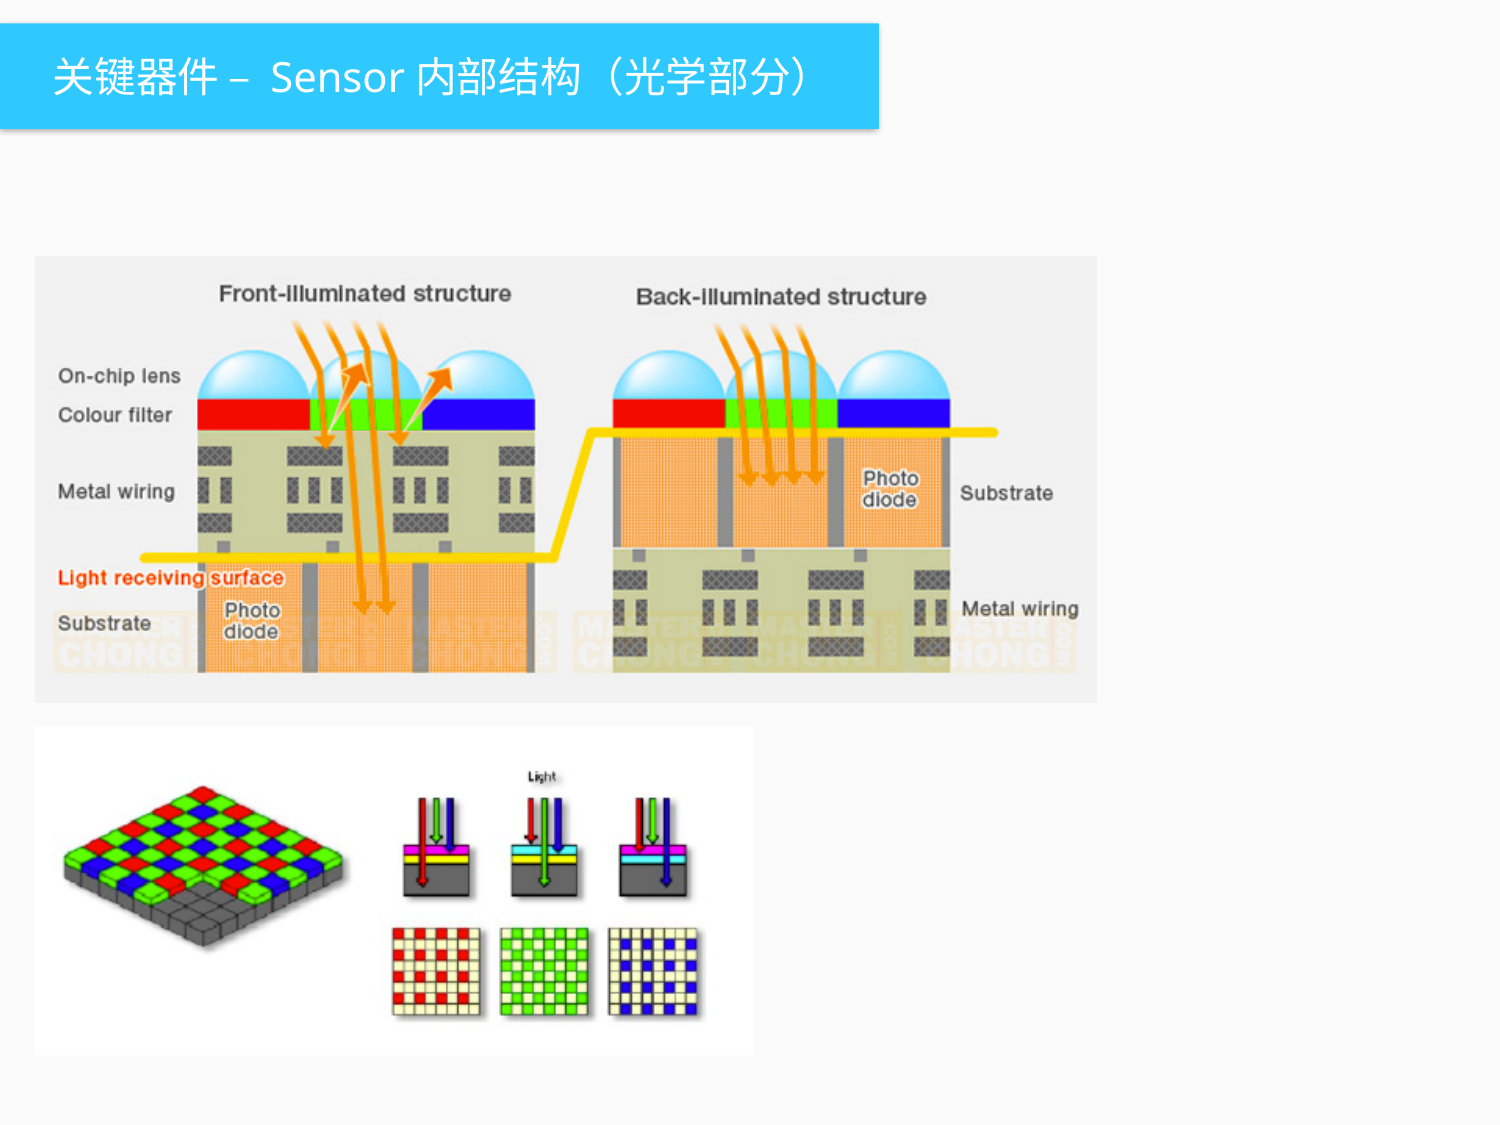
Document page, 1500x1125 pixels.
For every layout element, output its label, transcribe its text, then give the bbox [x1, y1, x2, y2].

picture [34, 255, 1097, 704]
text_box 关键器件 – Sensor内部结构（光学部分） [0, 20, 882, 132]
picture [34, 726, 753, 1055]
